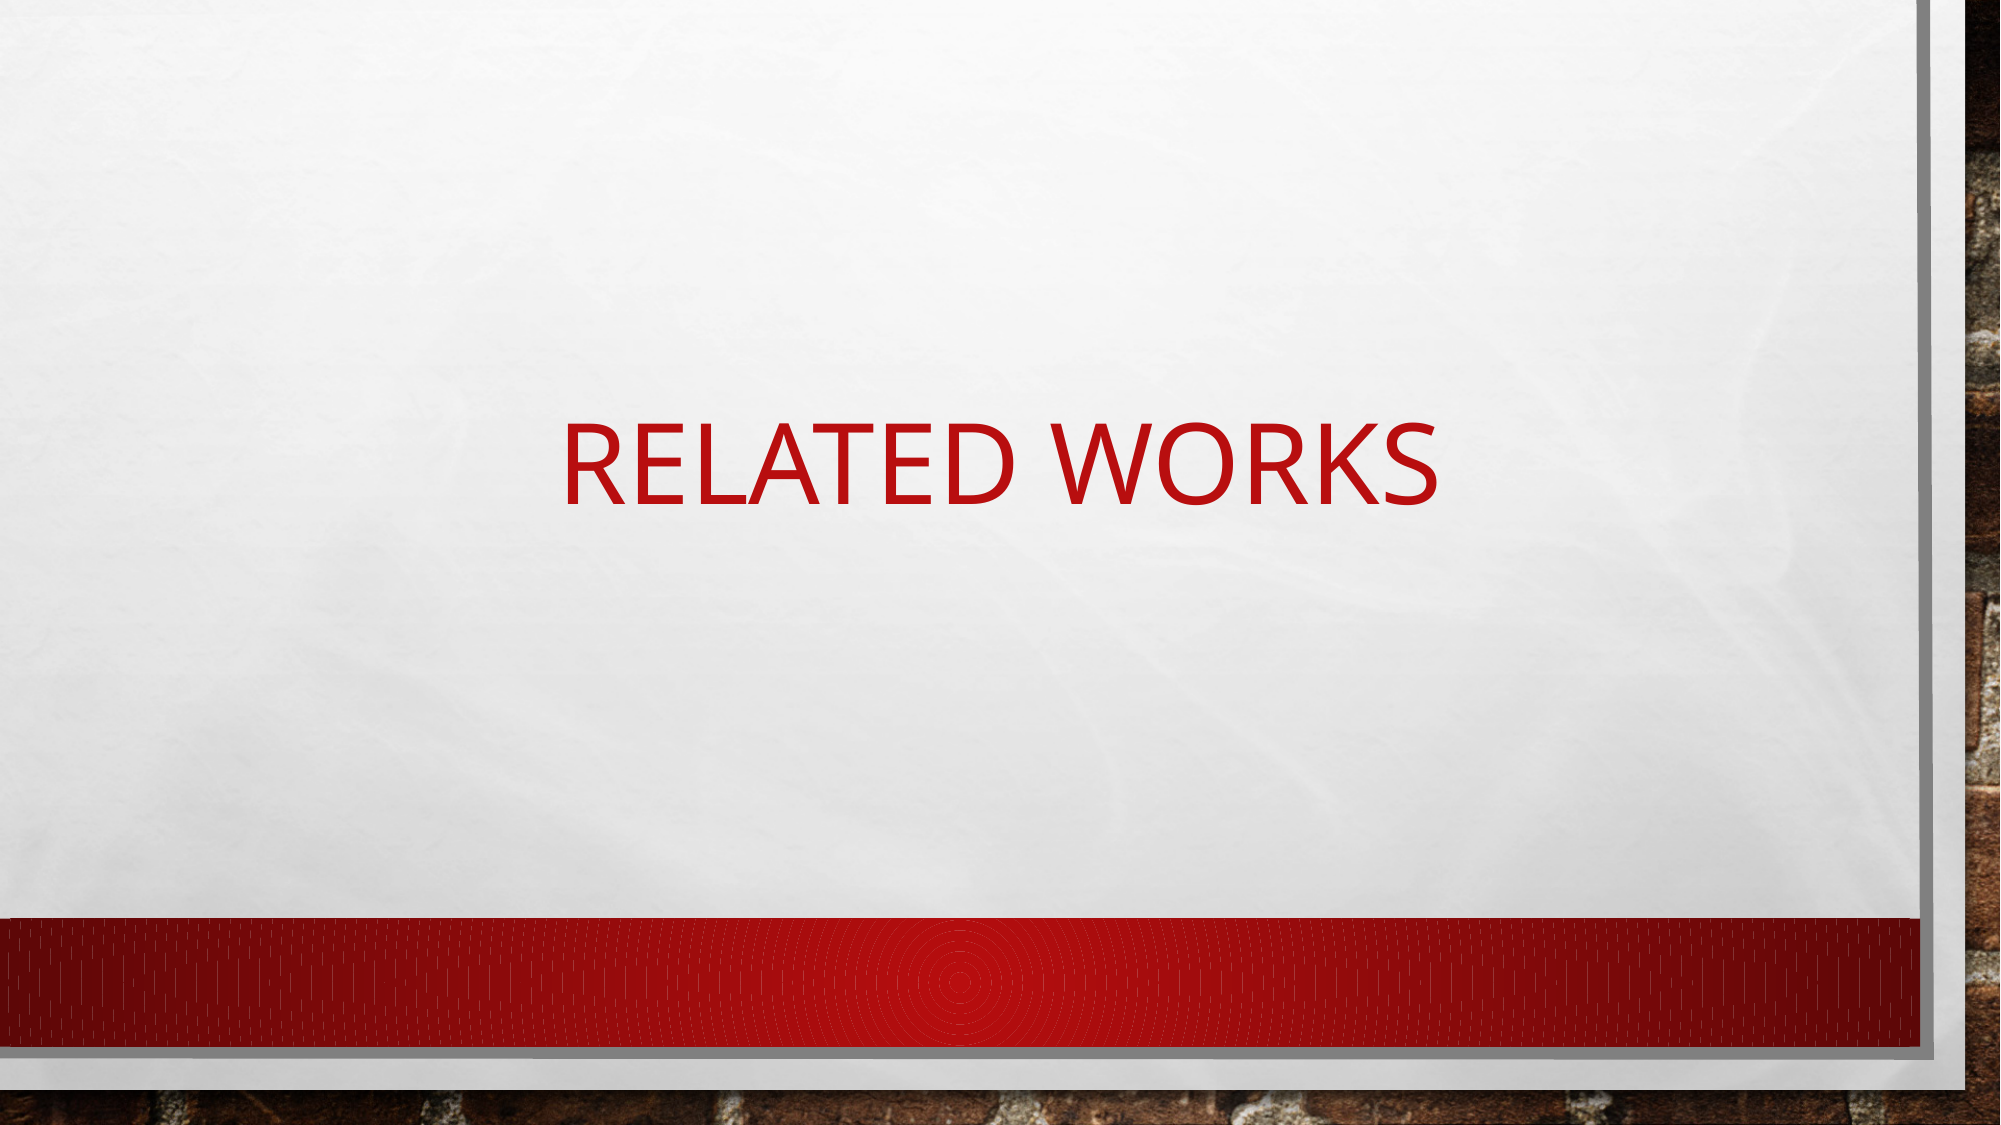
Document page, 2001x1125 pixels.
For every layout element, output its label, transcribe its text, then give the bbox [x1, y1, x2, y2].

picture [0, 0, 2000, 1125]
title Related Works [147, 373, 1853, 563]
